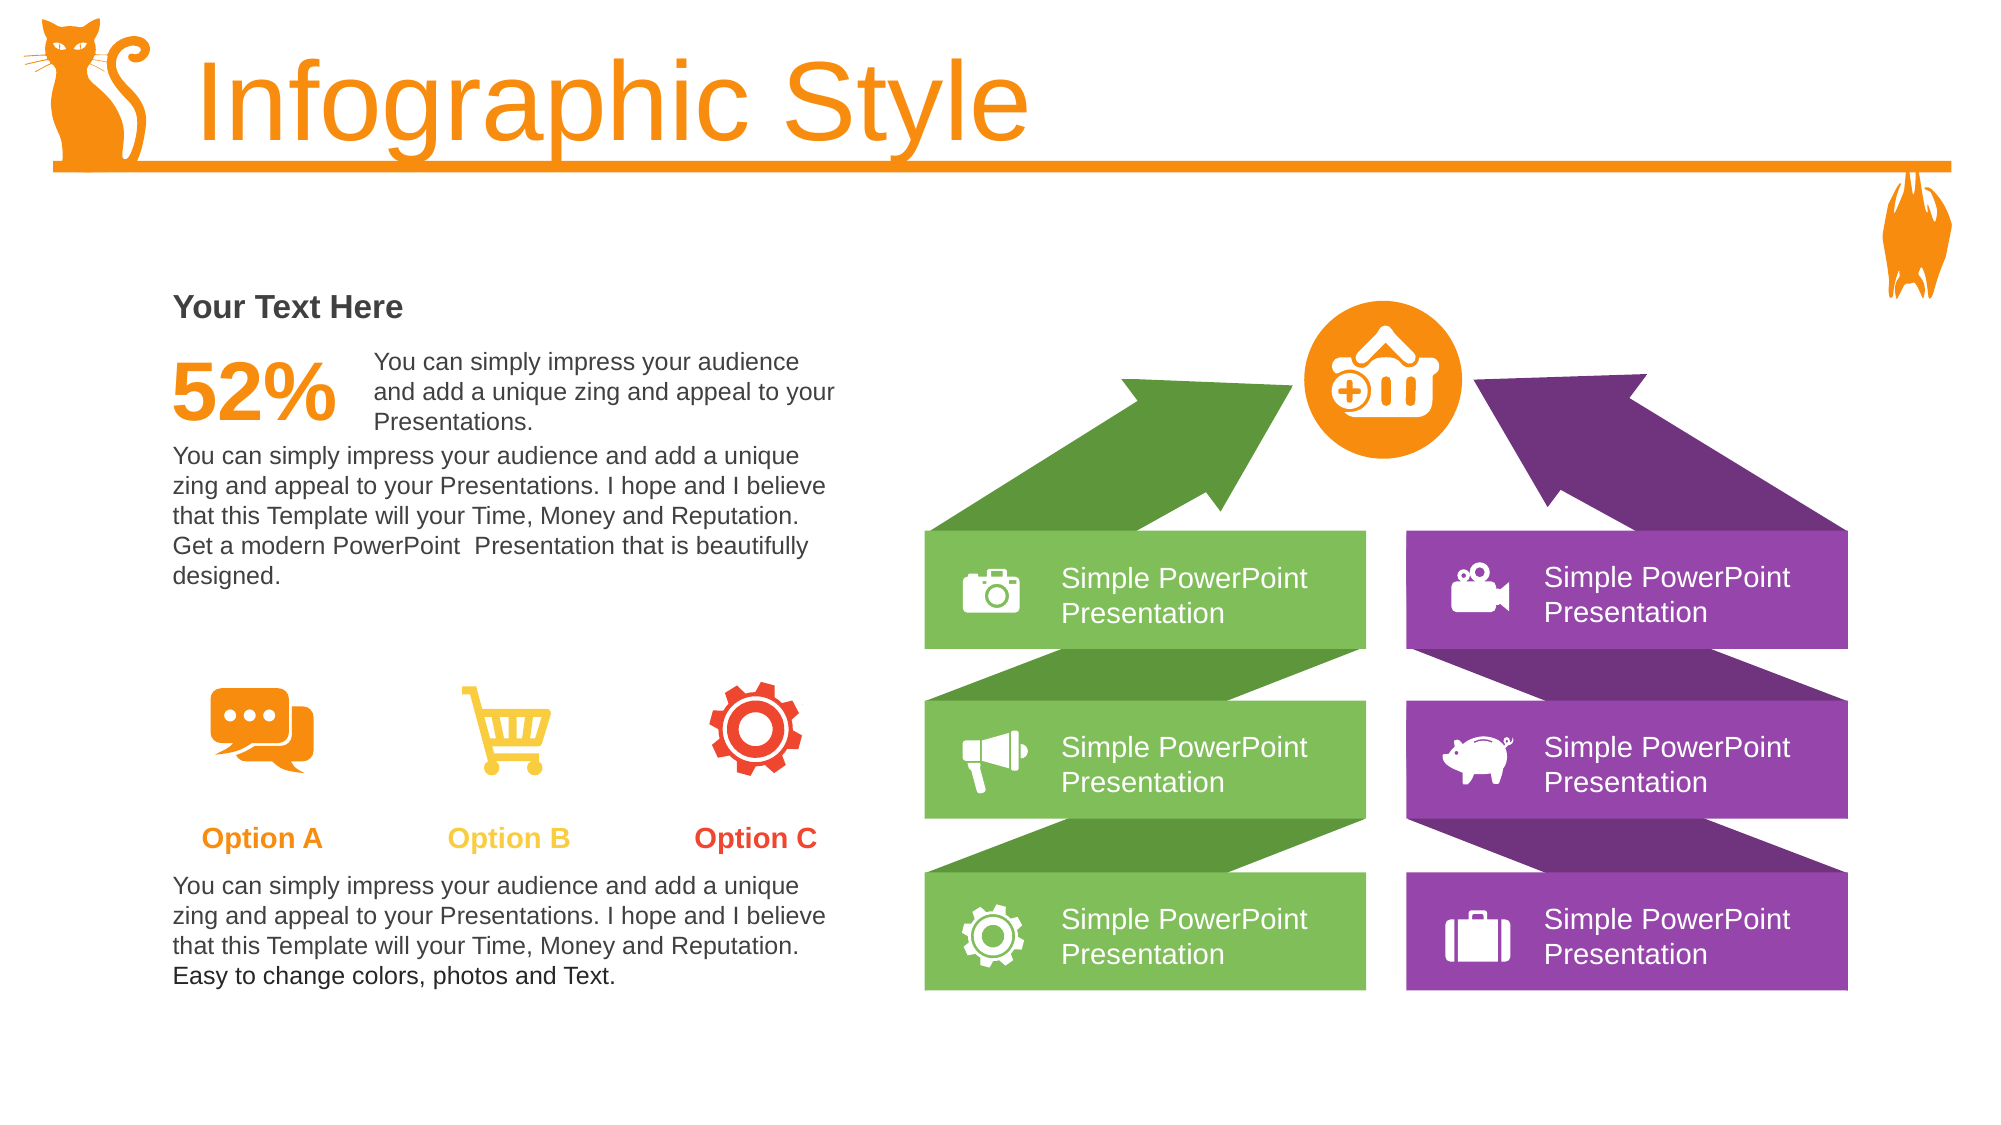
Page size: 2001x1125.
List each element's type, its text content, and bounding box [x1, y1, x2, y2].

text_box Option B [412, 812, 607, 862]
text_box Simple PowerPoint Presentation [1046, 721, 1335, 798]
text_box [1412, 650, 1845, 699]
text_box [1405, 871, 1849, 992]
text_box [1407, 820, 1845, 871]
text_box Option C [659, 812, 853, 862]
text_box Your Text Here [157, 278, 474, 333]
text_box [927, 820, 1366, 871]
text_box [209, 687, 315, 775]
text_box [1441, 735, 1515, 786]
text_box [1444, 909, 1499, 963]
text_box [961, 729, 1029, 795]
text_box [961, 567, 1021, 614]
text_box [960, 903, 1026, 969]
text_box Simple PowerPoint Presentation [1529, 720, 1818, 798]
text_box [1500, 918, 1512, 963]
text_box [927, 650, 1360, 699]
text_box Simple PowerPoint Presentation [1046, 893, 1335, 970]
text_box [1450, 562, 1475, 614]
text_box [1405, 699, 1849, 820]
text_box [1405, 530, 1849, 650]
text_box You can simply impress your audience and add a unique zing and appeal to your Presentations. I hope and I believe that this Template will your Time, Money and Reputation. Easy to change colors, photos and Text. [157, 862, 859, 997]
text_box [924, 530, 1367, 650]
text_box [1303, 299, 1464, 460]
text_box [1475, 316, 1848, 648]
text_box [924, 871, 1367, 992]
text_box Option A [165, 812, 360, 862]
text_box [461, 684, 552, 777]
list Infographic Style [179, 35, 1952, 173]
text_box Simple PowerPoint Presentation [1046, 551, 1335, 628]
text_box [929, 401, 1205, 530]
text_box Simple PowerPoint Presentation [1529, 892, 1818, 970]
text_box You can simply impress your audience and add a unique zing and appeal to your Presentations. I hope and I believe that this Template will your Time, Money and Reputation. Get a modern PowerPoint Presentation that is beautifully designed. [157, 443, 861, 597]
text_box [1331, 325, 1439, 417]
text_box 52% [150, 329, 359, 445]
text_box [1118, 377, 1295, 514]
text_box [708, 680, 804, 778]
text_box You can simply impress your audience and add a unique zing and appeal to your Presentations. [359, 338, 862, 443]
text_box [924, 699, 1367, 820]
